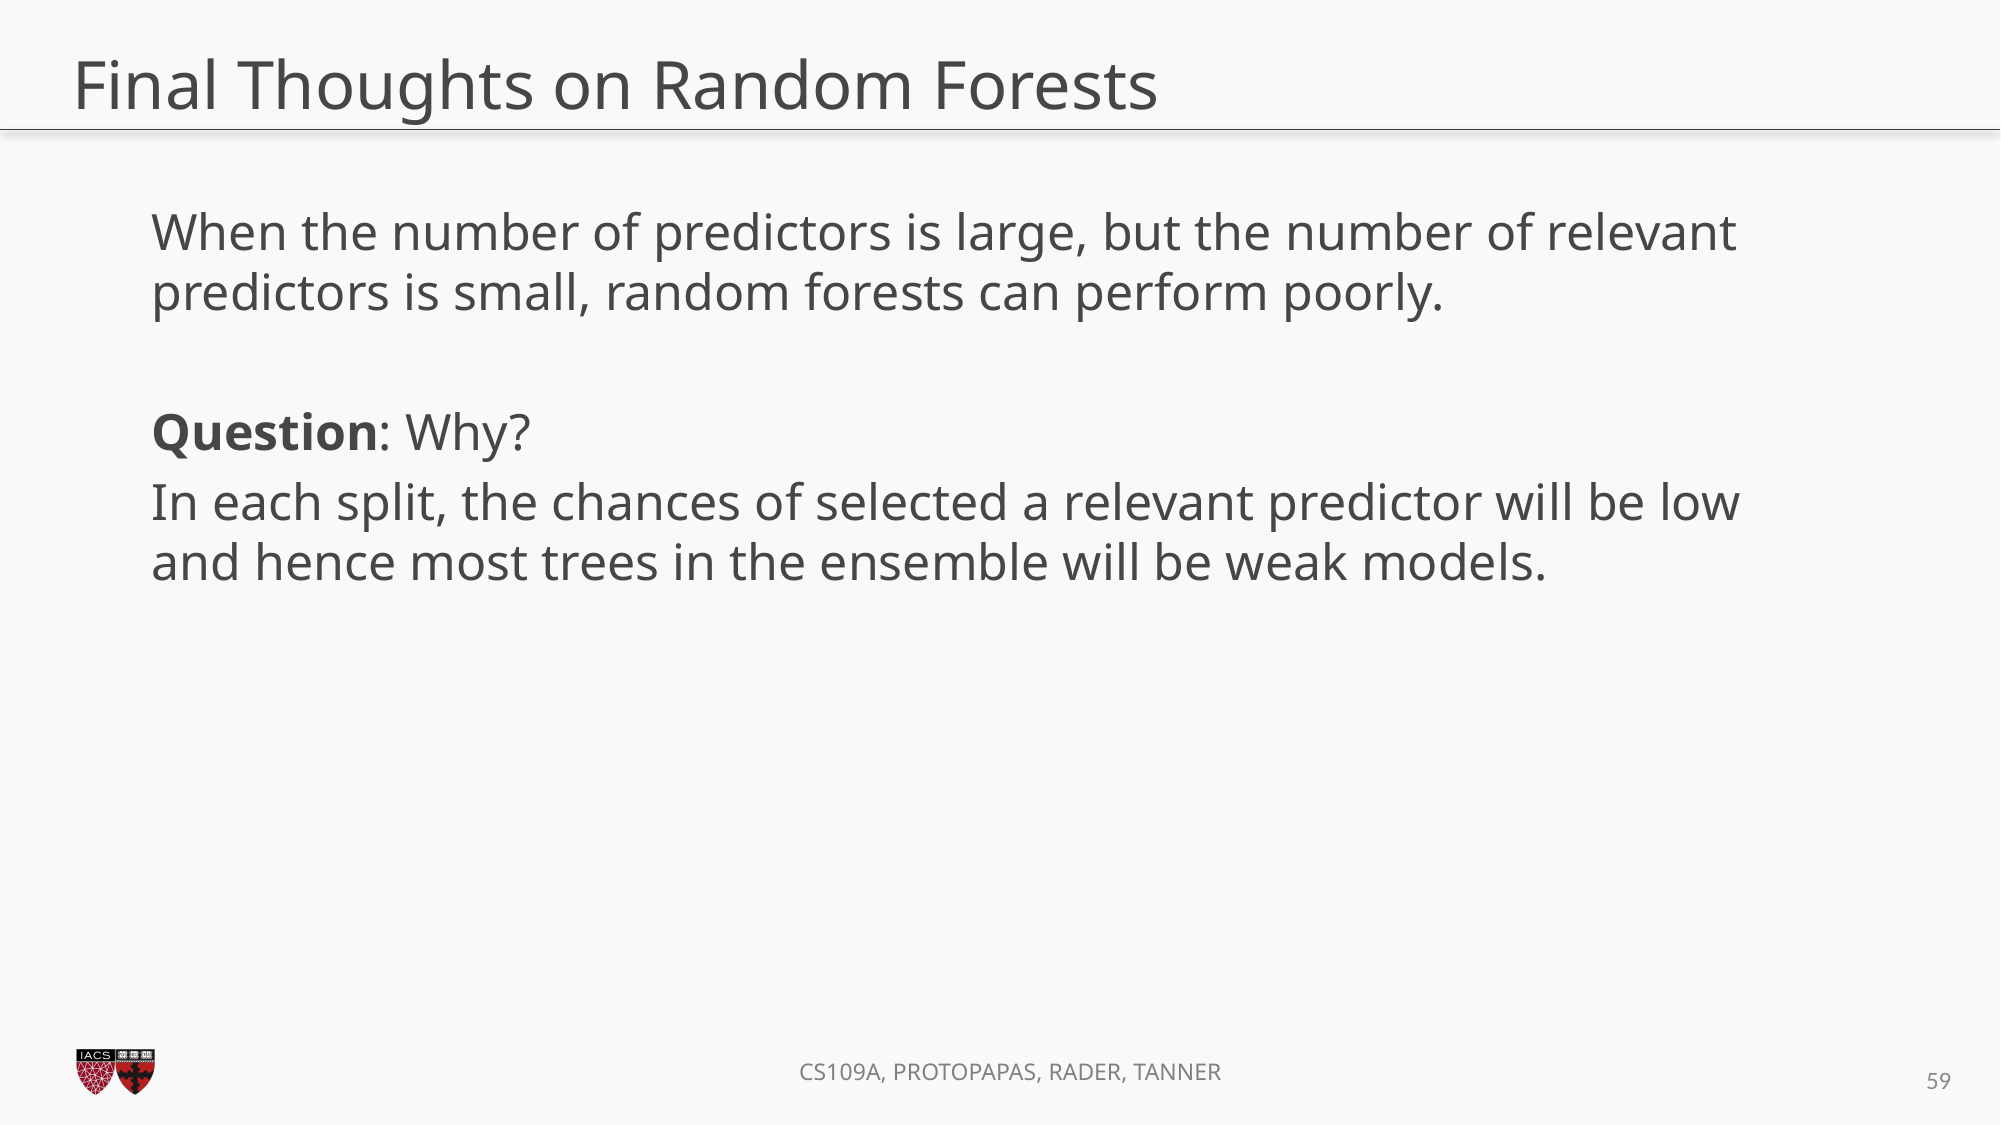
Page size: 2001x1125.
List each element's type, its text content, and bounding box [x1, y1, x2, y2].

list When the number of predictors is large, but the number of relevant predictors is small, random forests can perform poorly. Question: Why? In each split, the chances of selected a relevant predictor will be low and hence most trees in the ensemble will be weak models. [136, 193, 1831, 540]
title Final Thoughts on Random Forests [57, 35, 1943, 162]
picture [75, 1049, 155, 1095]
slide_number 59 [1500, 1050, 1967, 1110]
